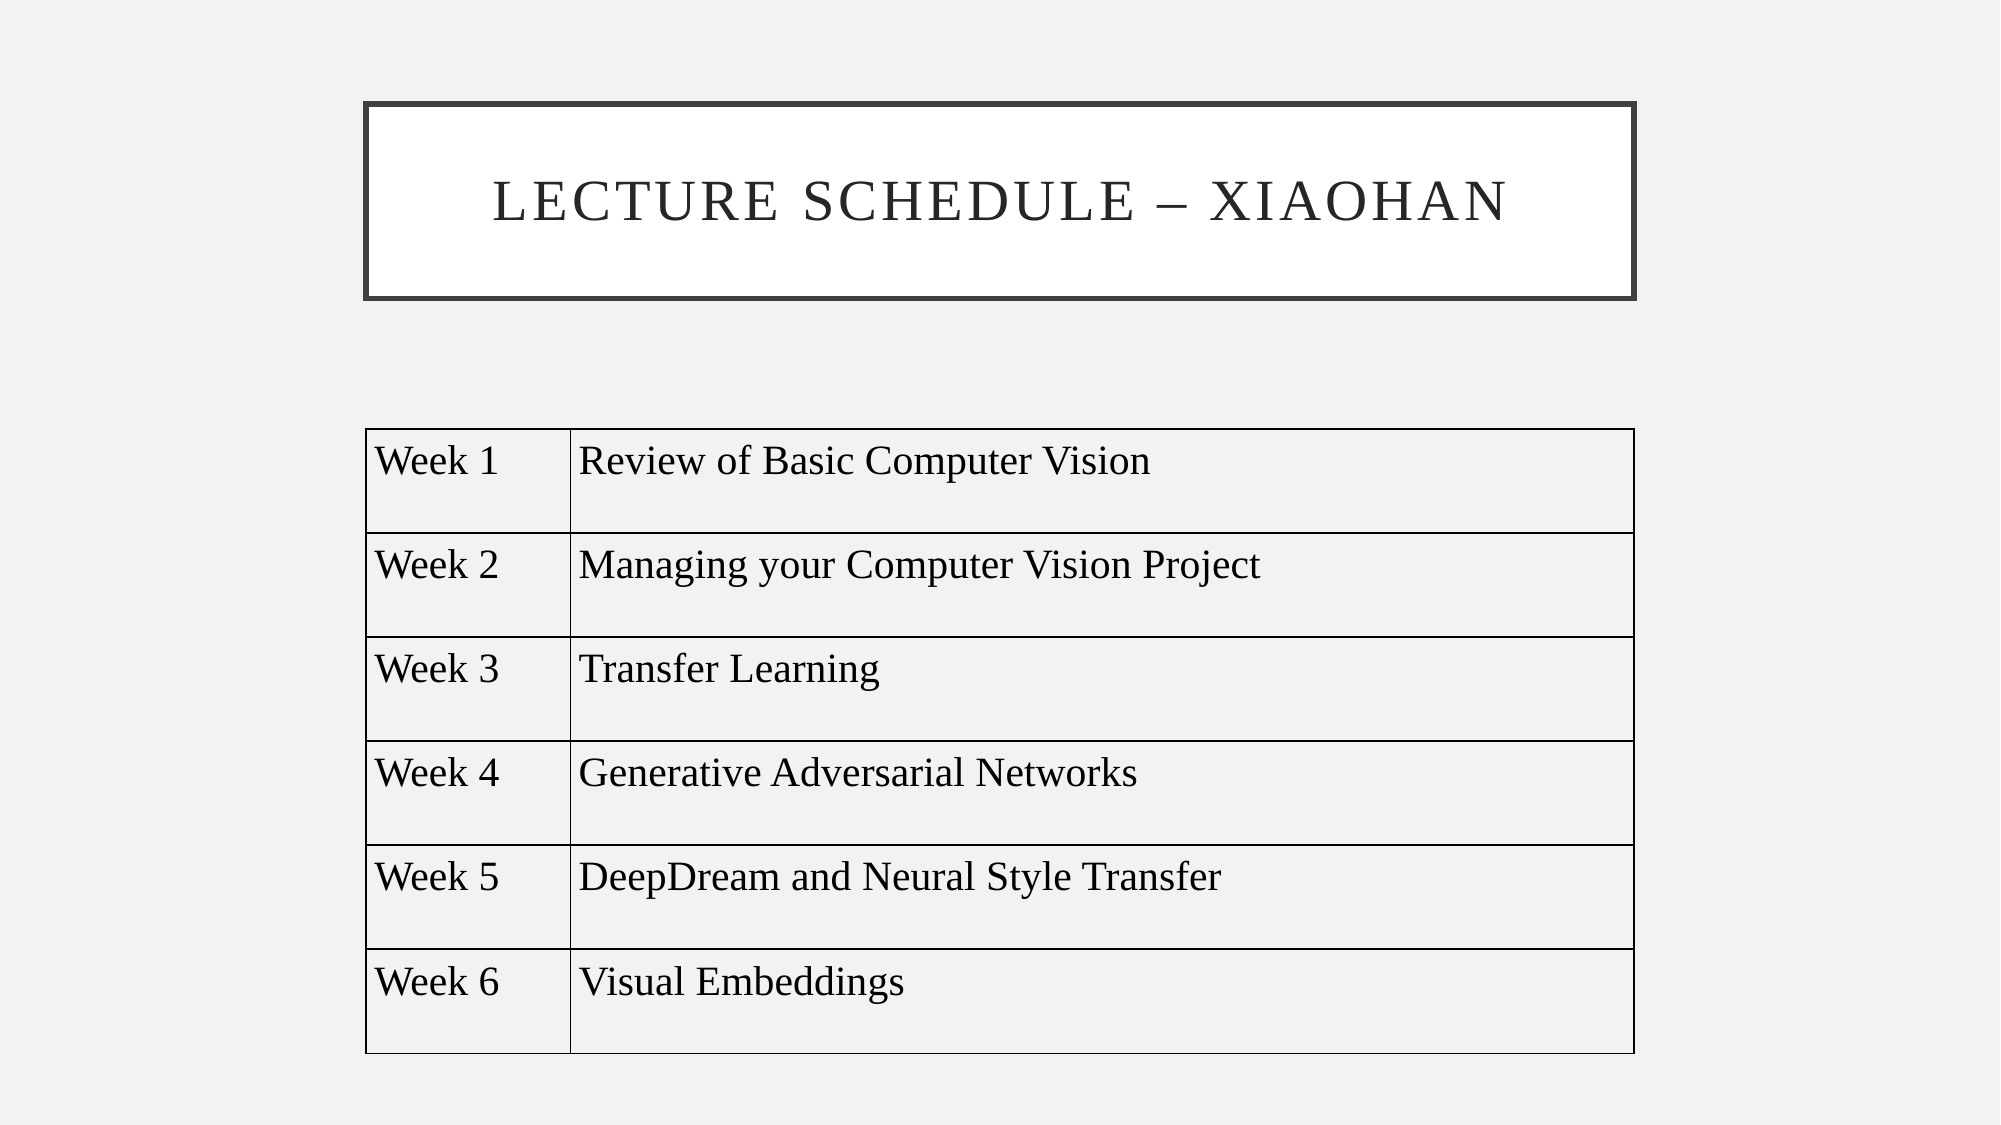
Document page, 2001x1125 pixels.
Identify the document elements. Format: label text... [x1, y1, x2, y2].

title Lecture Schedule – Xiaohan [363, 101, 1637, 301]
table_header Week 1 [367, 430, 570, 532]
table_cell DeepDream and Neural Style Transfer [571, 846, 1633, 948]
table_cell Week 2 [367, 534, 570, 636]
table_cell Visual Embeddings [571, 950, 1633, 1053]
table_cell Managing your Computer Vision Project [571, 534, 1633, 636]
table_cell Week 5 [367, 846, 570, 948]
table_header Review of Basic Computer Vision [571, 430, 1633, 532]
table_cell Week 4 [367, 742, 570, 844]
table_cell Generative Adversarial Networks [571, 742, 1633, 844]
table_cell Week 3 [367, 638, 570, 740]
table_cell Transfer Learning [571, 638, 1633, 740]
table_cell Week 6 [367, 950, 570, 1053]
